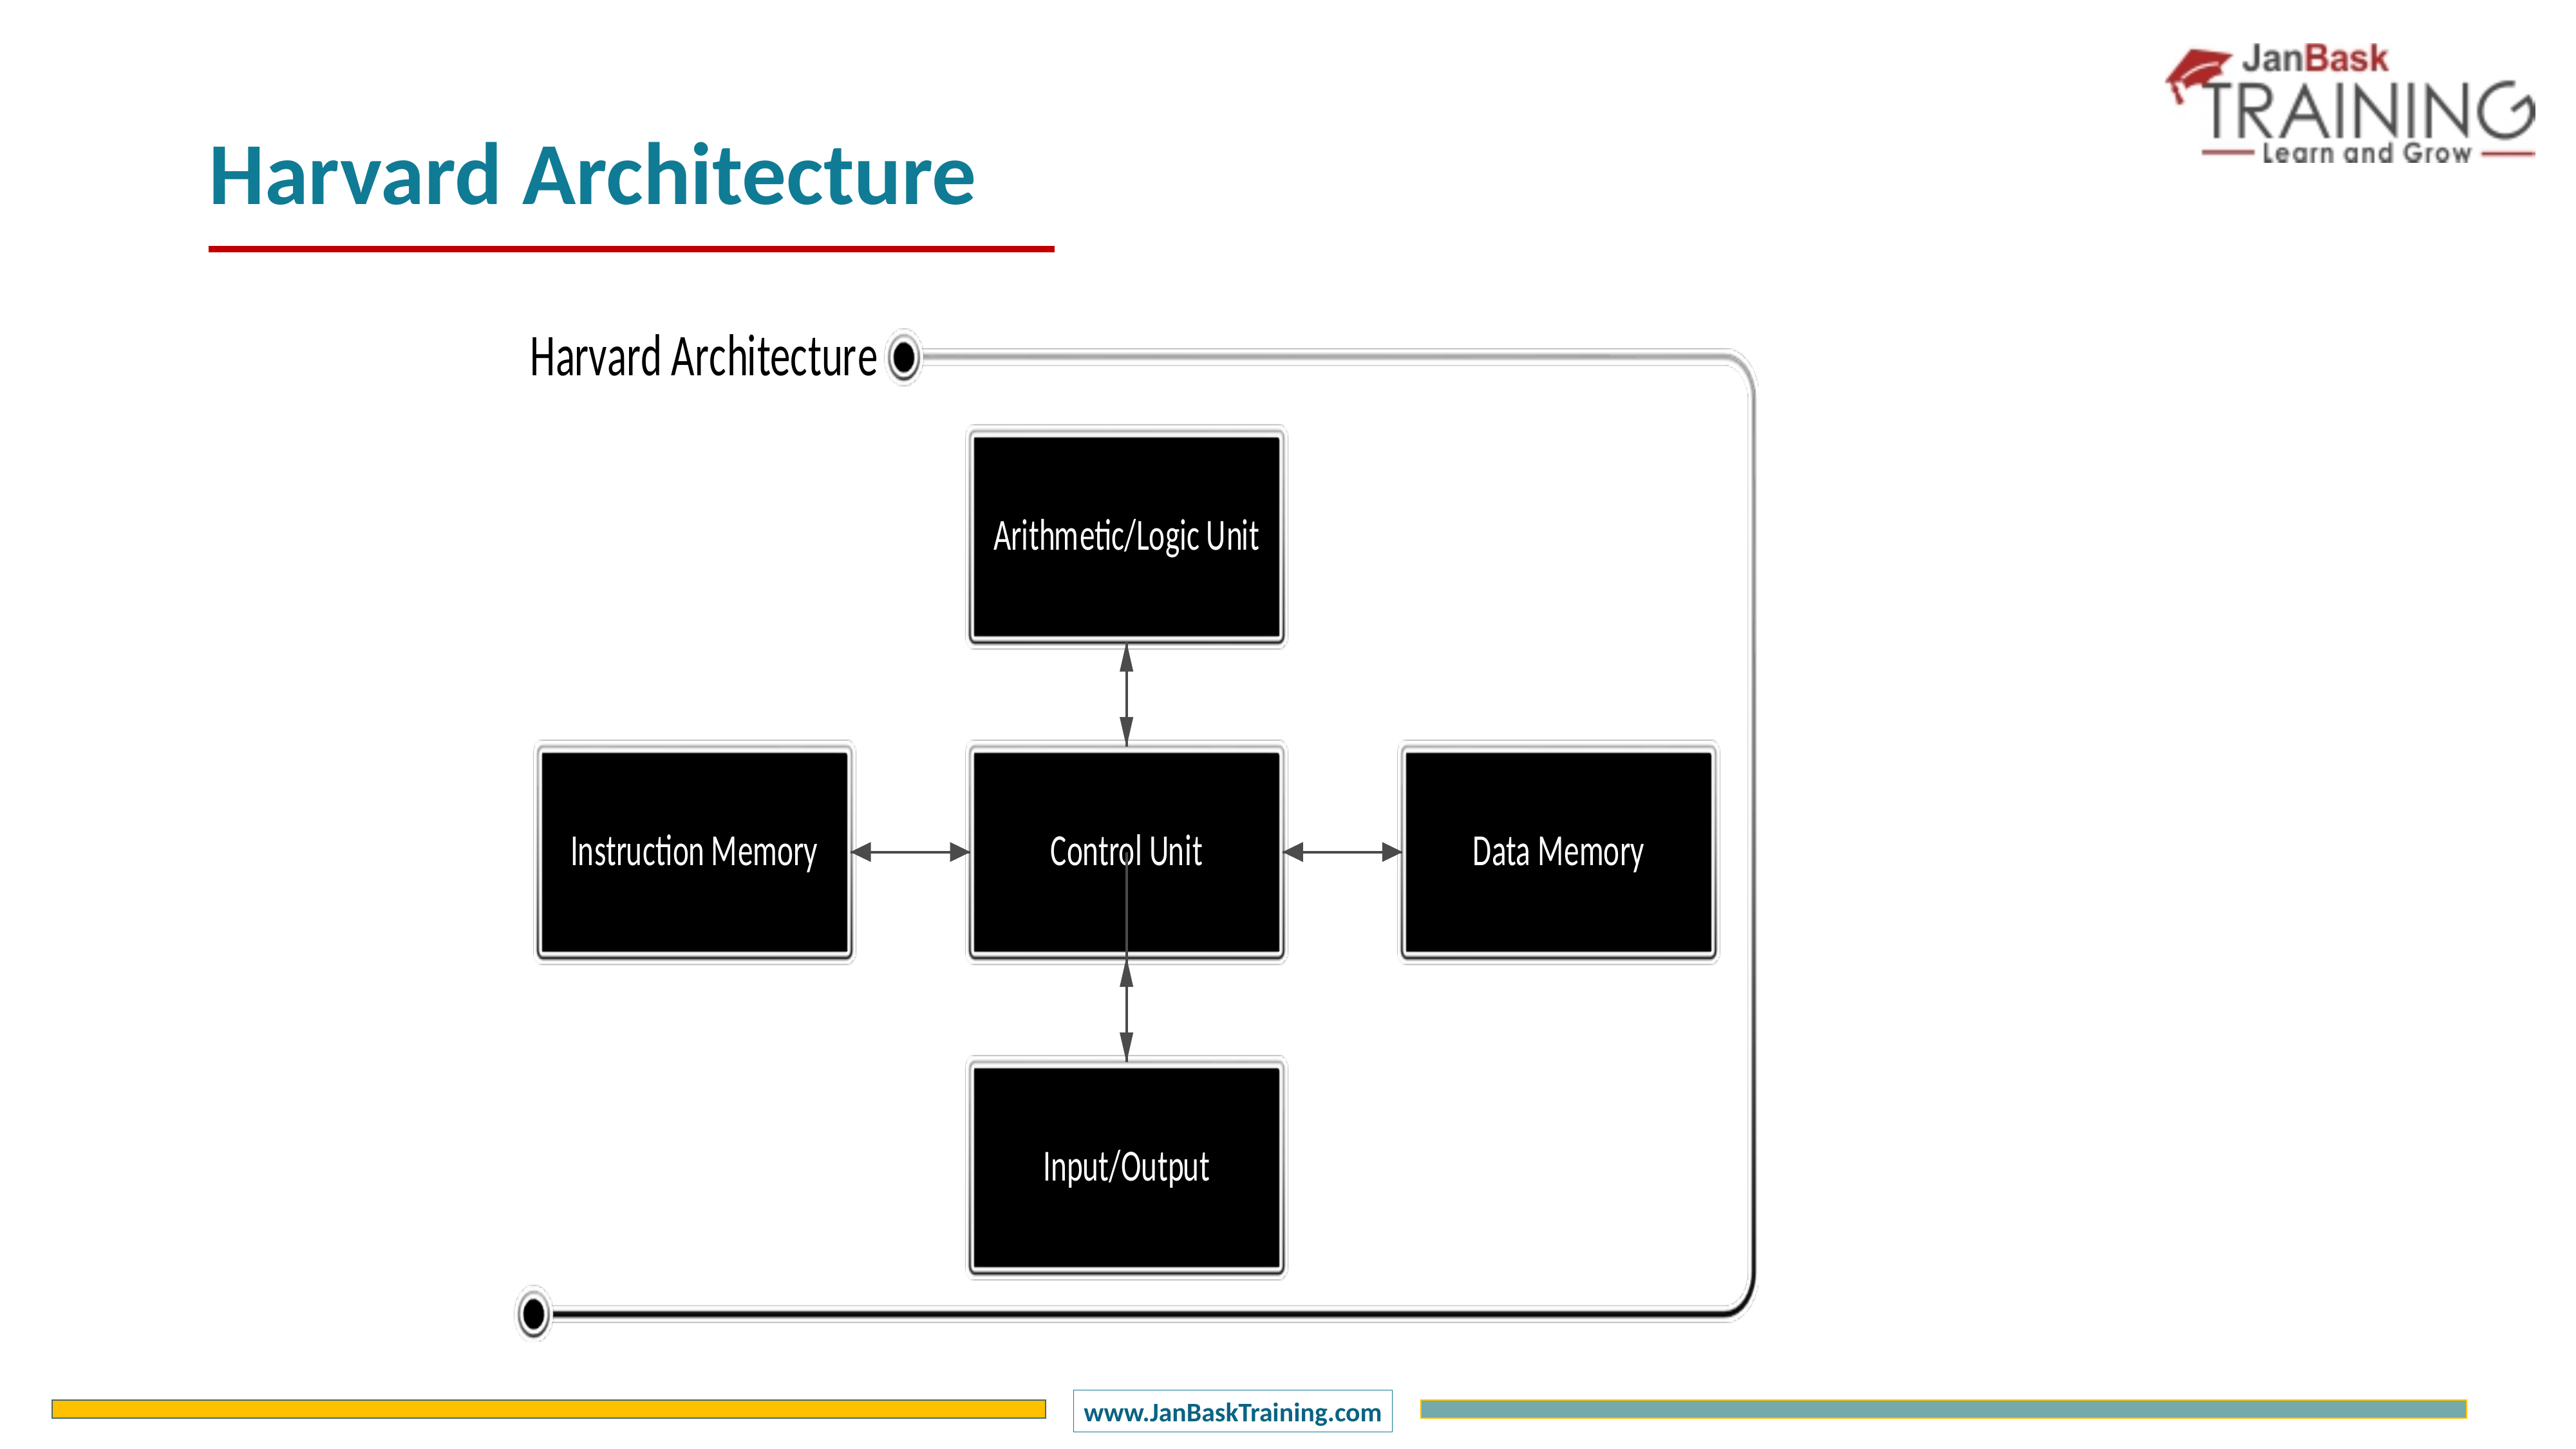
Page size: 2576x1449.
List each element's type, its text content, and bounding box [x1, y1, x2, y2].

text_box Harvard Architecture [199, 111, 2006, 302]
picture [2165, 43, 2535, 163]
picture [508, 301, 1759, 1342]
